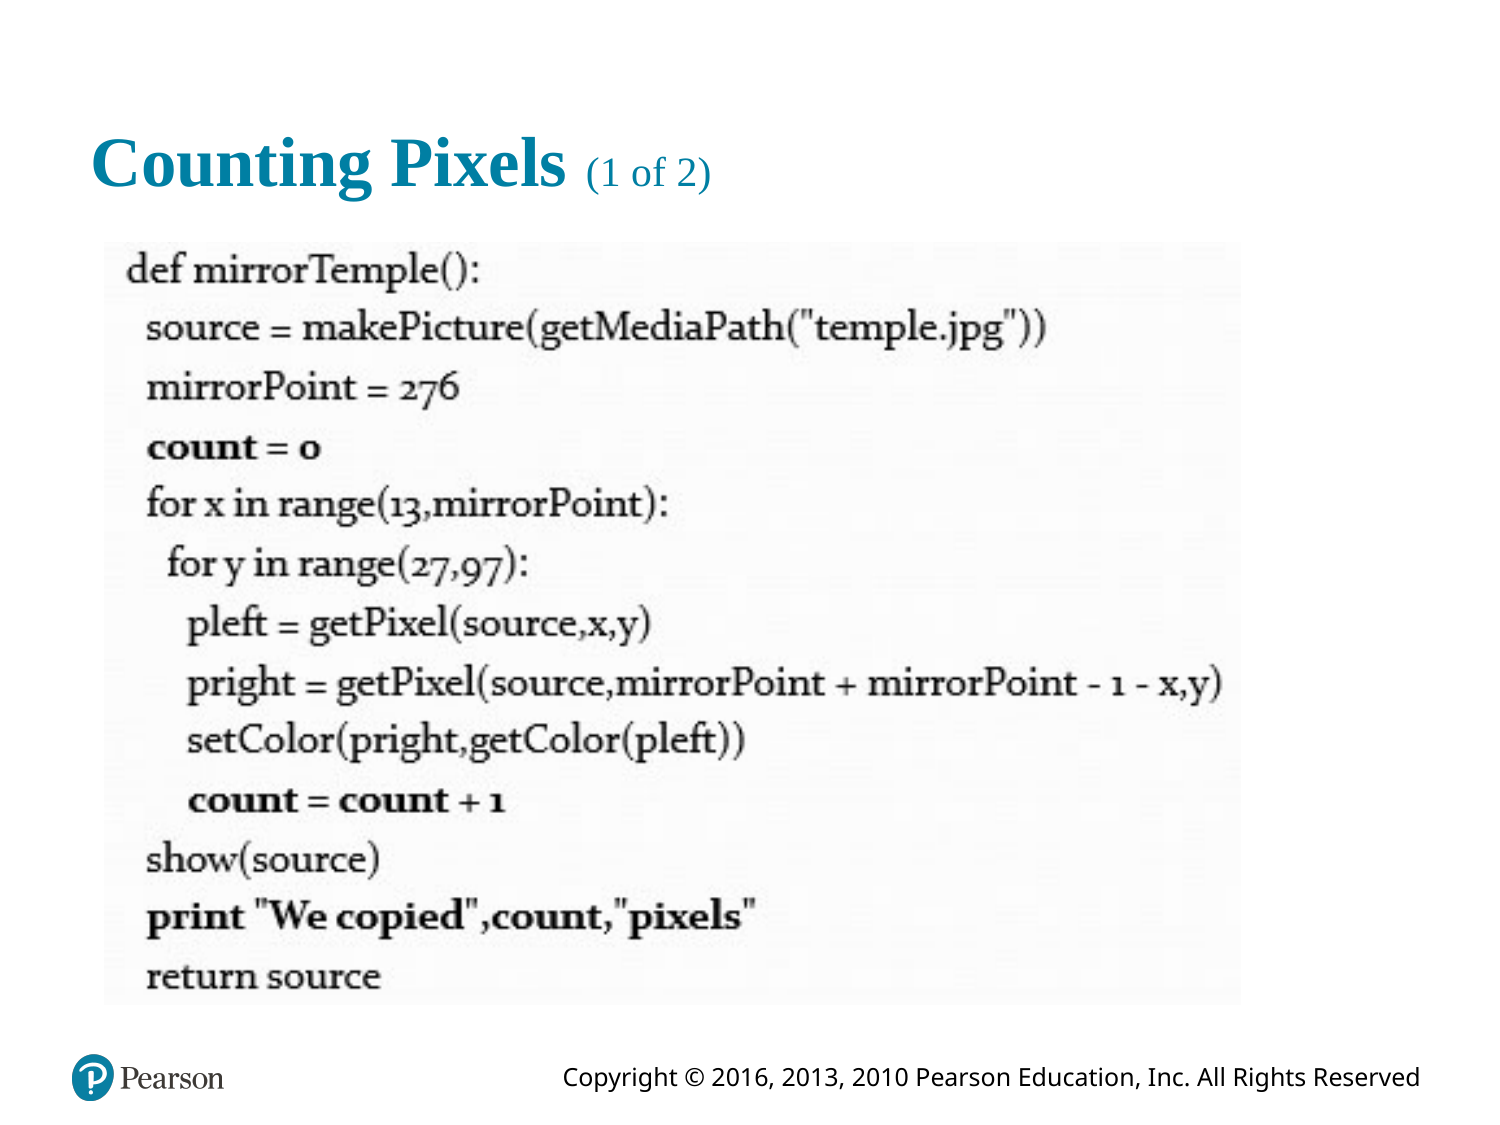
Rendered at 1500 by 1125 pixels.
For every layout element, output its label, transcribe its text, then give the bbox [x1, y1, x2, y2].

picture [80, 1063, 106, 1088]
picture [104, 241, 1241, 1005]
picture [72, 1054, 88, 1070]
title Counting Pixels (1 of 2) [75, 0, 1425, 216]
picture [98, 1054, 224, 1101]
picture [72, 1087, 83, 1101]
